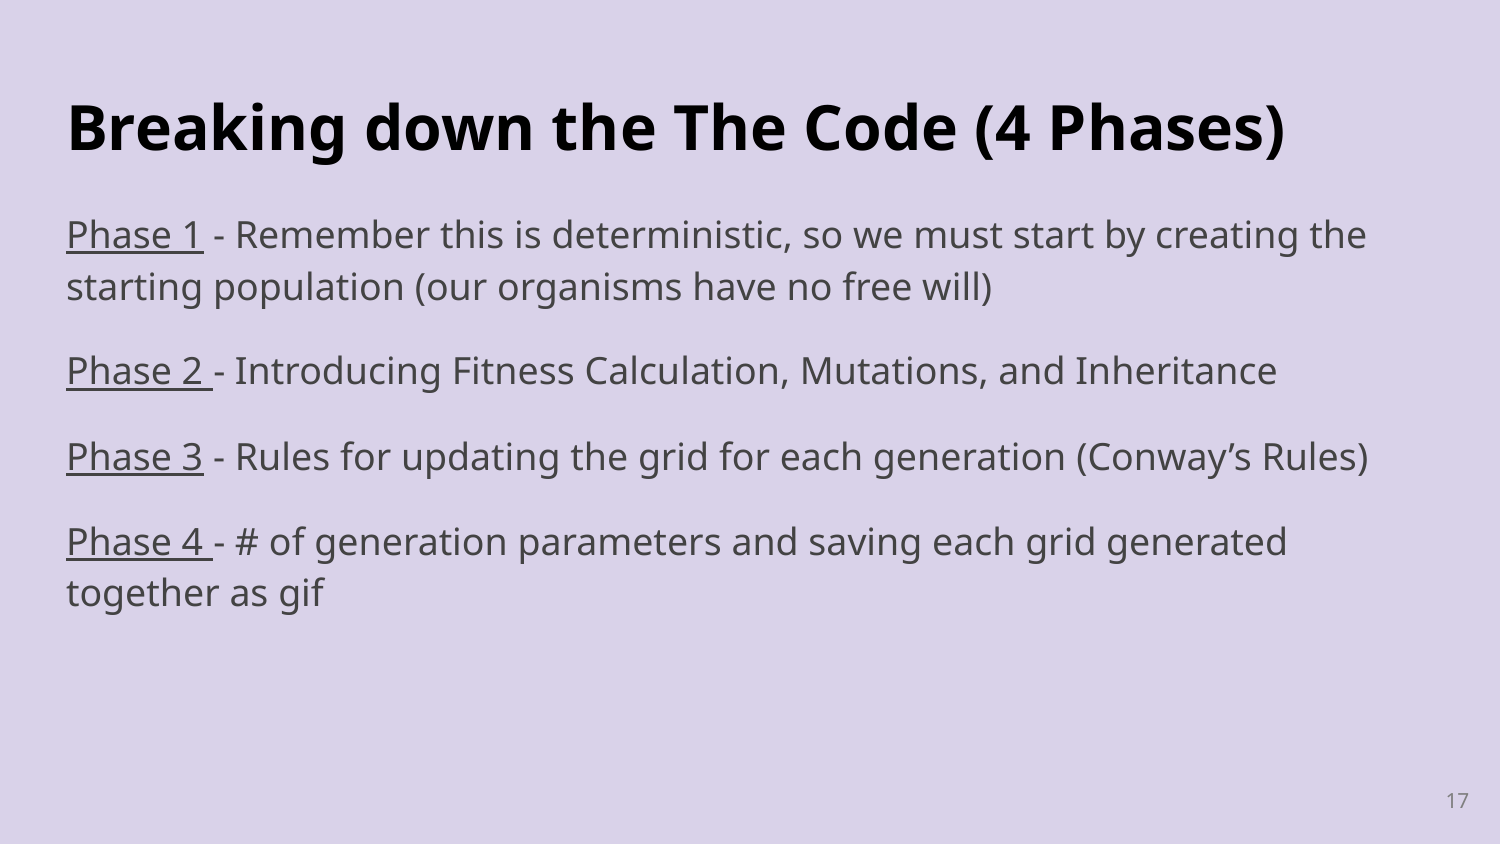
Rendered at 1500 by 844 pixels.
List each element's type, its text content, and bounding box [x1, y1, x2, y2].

list Phase 1 - Remember this is deterministic, so we must start by creating the starting population (our organisms have no free will) Phase 2 - Introducing Fitness Calculation, Mutations, and Inheritance Phase 3 - Rules for updating the grid for each generation (Conway’s Rules) Phase 4 - # of generation parameters and saving each grid generated together as gif [51, 189, 1449, 750]
title Breaking down the The Code (4 Phases) [51, 72, 1449, 176]
slide_number ‹#› [1394, 769, 1484, 834]
